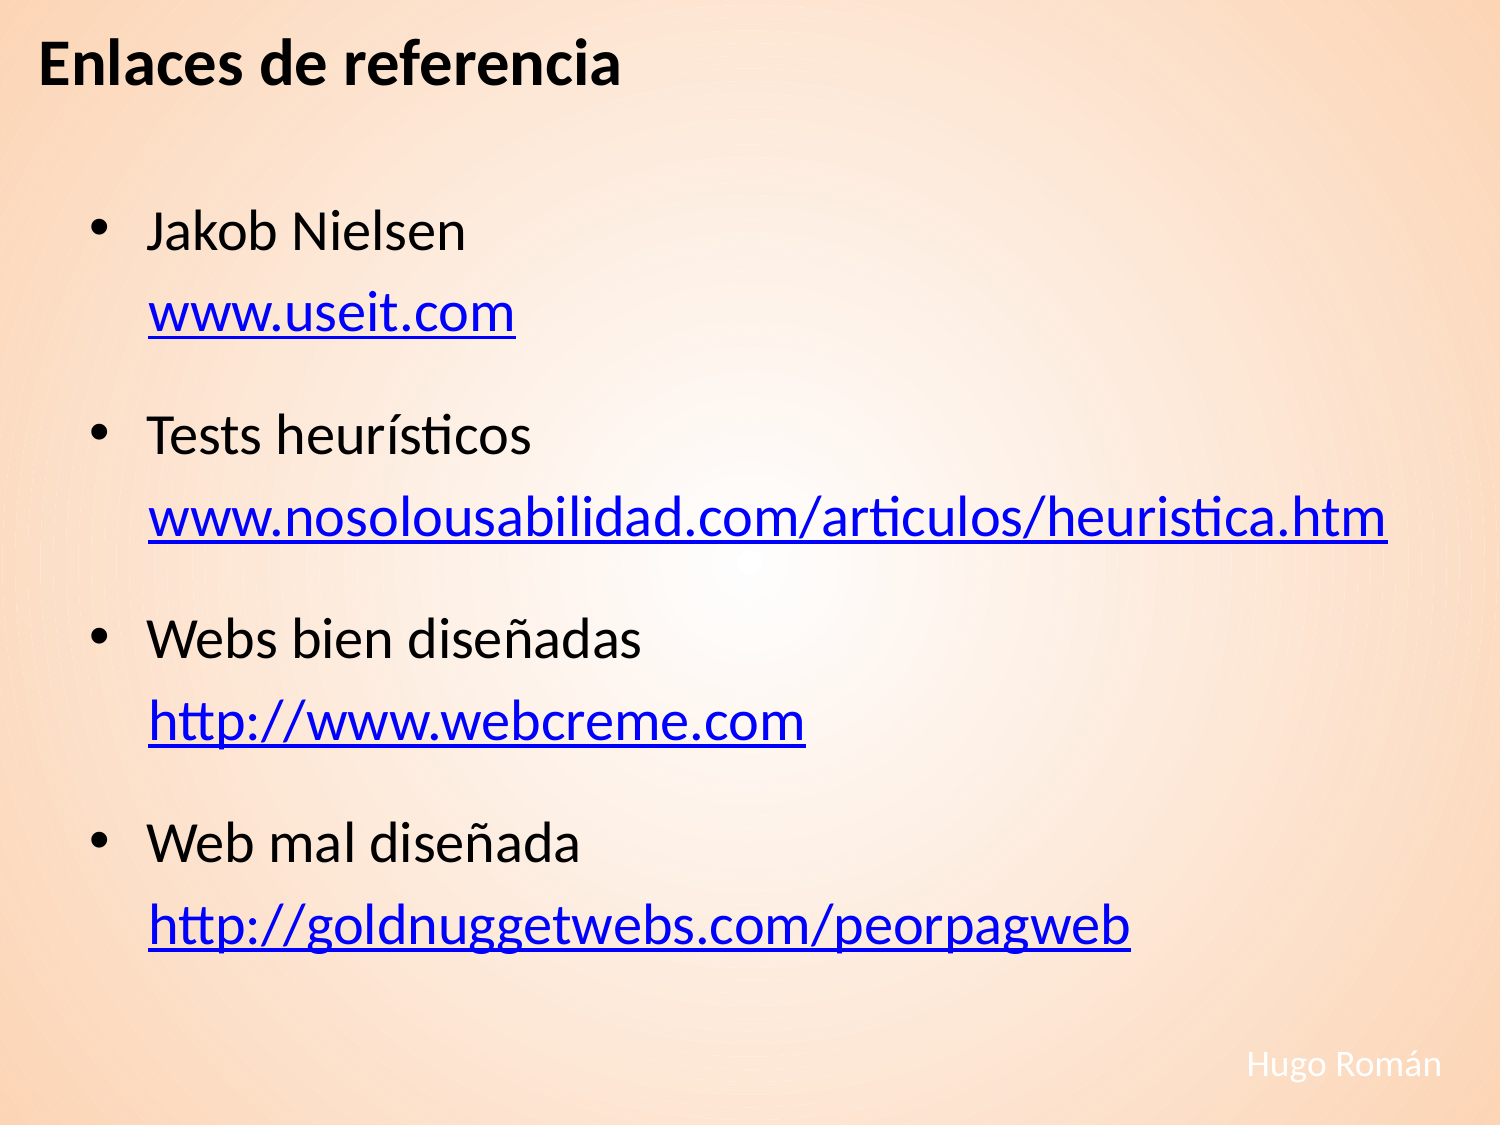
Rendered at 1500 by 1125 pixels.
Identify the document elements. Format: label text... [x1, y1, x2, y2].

text_box Jakob Nielsen www.useit.com Tests heurísticos www.nosolousabilidad.com/articulos/heuristica.htm Webs bien diseñadas http://www.webcreme.com Web mal diseñada http://goldnuggetwebs.com/peorpagweb [74, 184, 1425, 1125]
title Enlaces de referencia [23, 11, 1500, 200]
